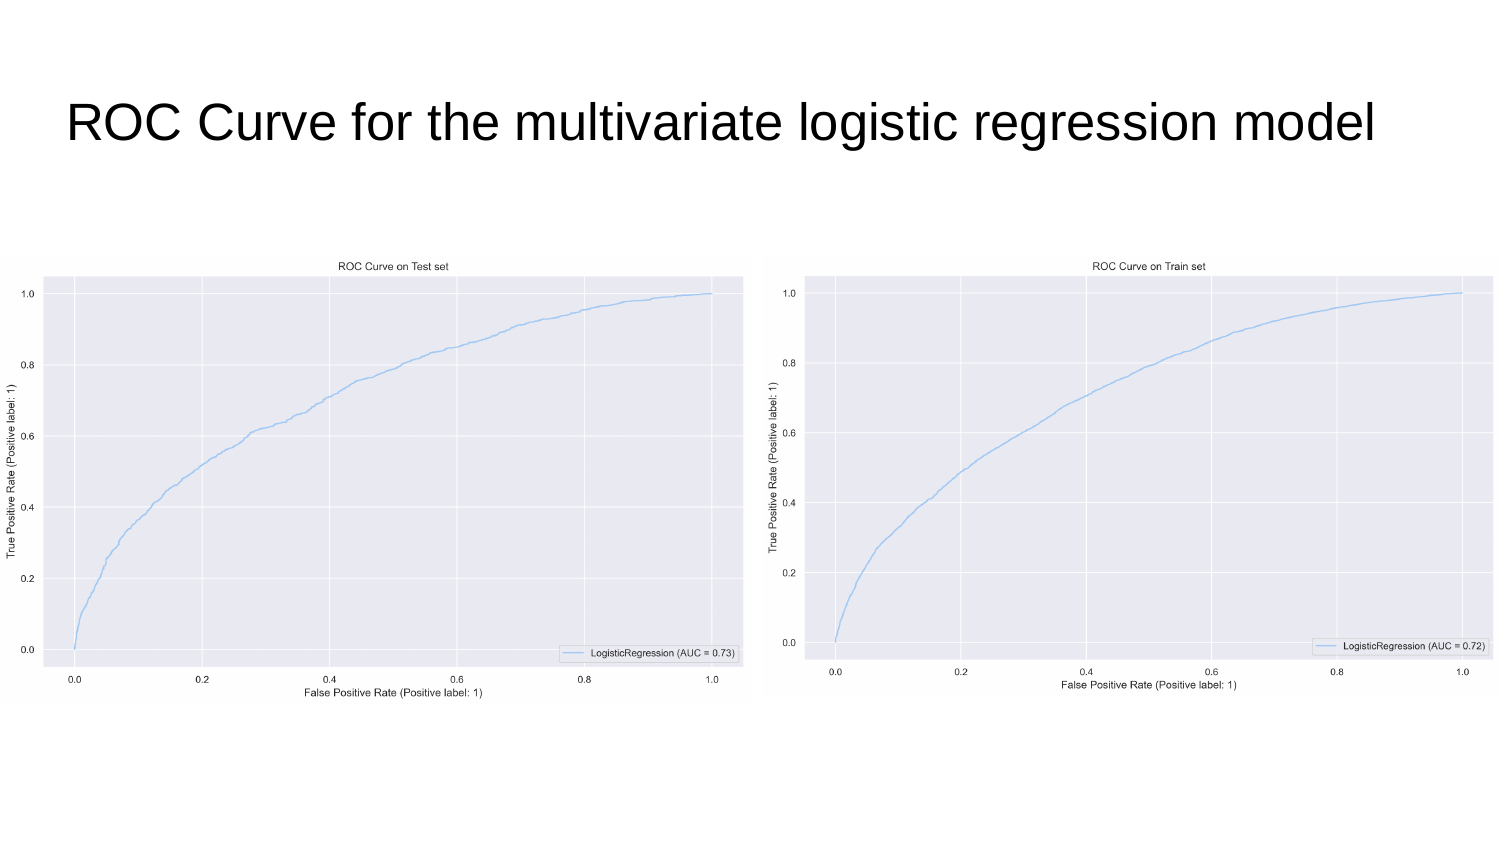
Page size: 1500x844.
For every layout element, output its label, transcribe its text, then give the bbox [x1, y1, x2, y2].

picture [761, 256, 1500, 698]
picture [0, 256, 751, 705]
title ROC Curve for the multivariate logistic regression model [51, 72, 1449, 167]
